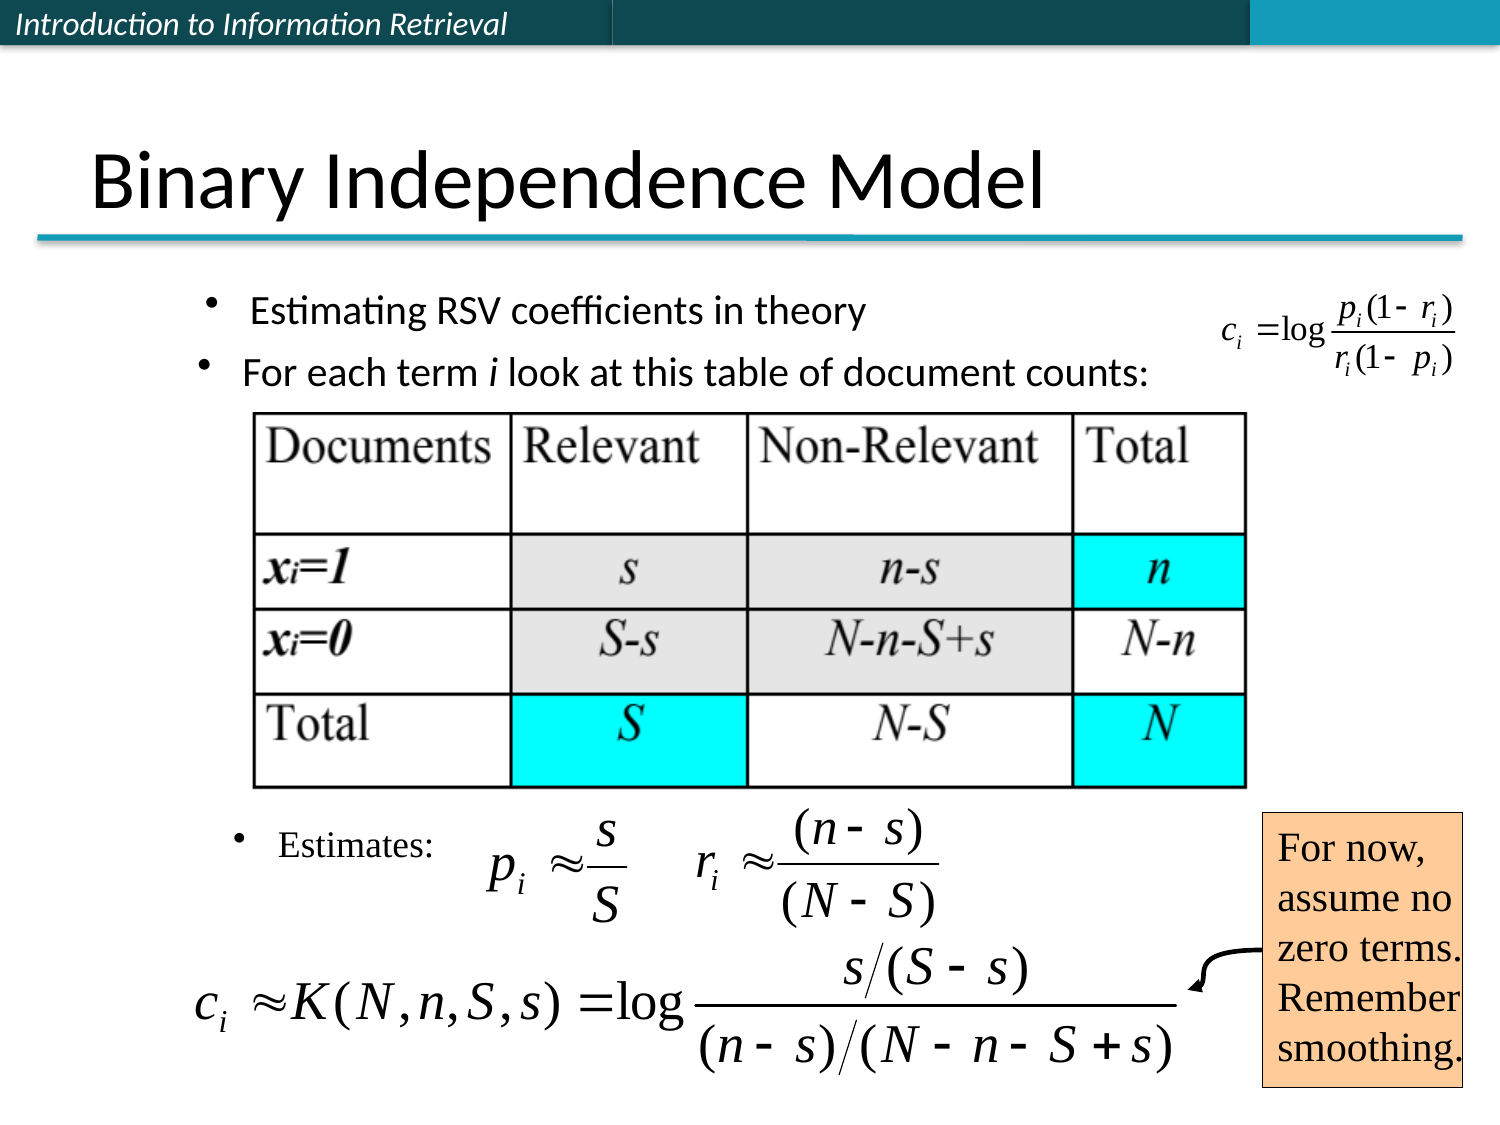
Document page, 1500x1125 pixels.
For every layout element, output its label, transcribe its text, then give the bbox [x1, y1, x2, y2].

title Binary Independence Model [75, 45, 1425, 233]
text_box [239, 412, 1277, 810]
text_box Estimating RSV coefficients in theory [190, 275, 882, 337]
text_box For each term i look at this table of document counts: [182, 337, 1165, 403]
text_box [1187, 812, 1463, 1088]
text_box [187, 794, 1188, 1088]
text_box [1216, 284, 1463, 385]
